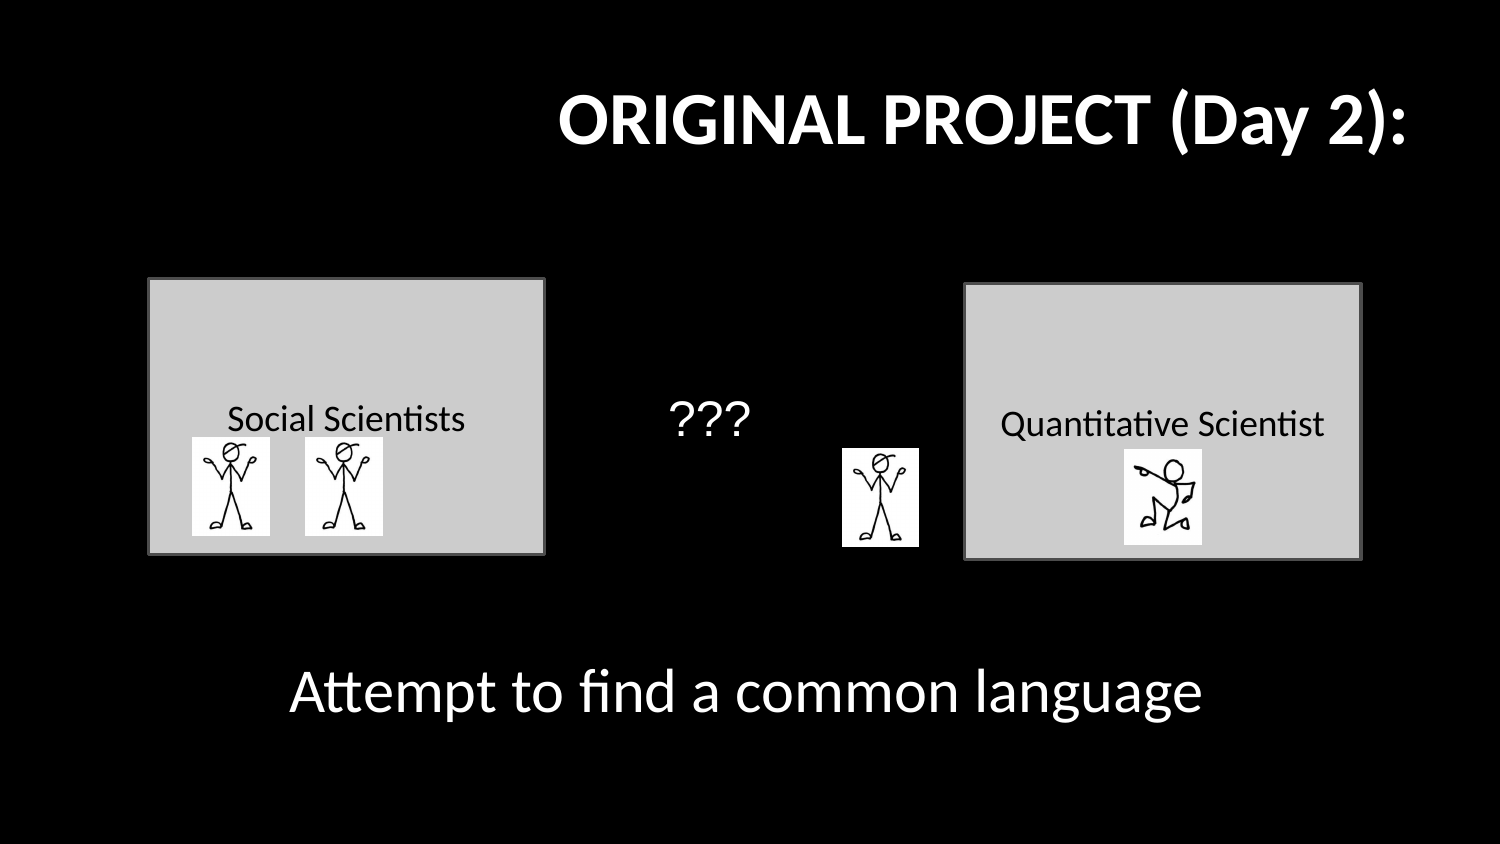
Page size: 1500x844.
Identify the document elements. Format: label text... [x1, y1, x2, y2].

picture [192, 436, 270, 536]
text_box Social Scientists [148, 278, 545, 555]
title ORIGINAL PROJECT (Day 2): [75, 33, 1425, 175]
picture [1124, 449, 1202, 546]
list Attempt to find a common language [49, 634, 1445, 700]
text_box Quantitative Scientist [964, 283, 1361, 560]
picture [304, 436, 383, 536]
picture [841, 448, 920, 547]
list ??? [653, 371, 857, 438]
